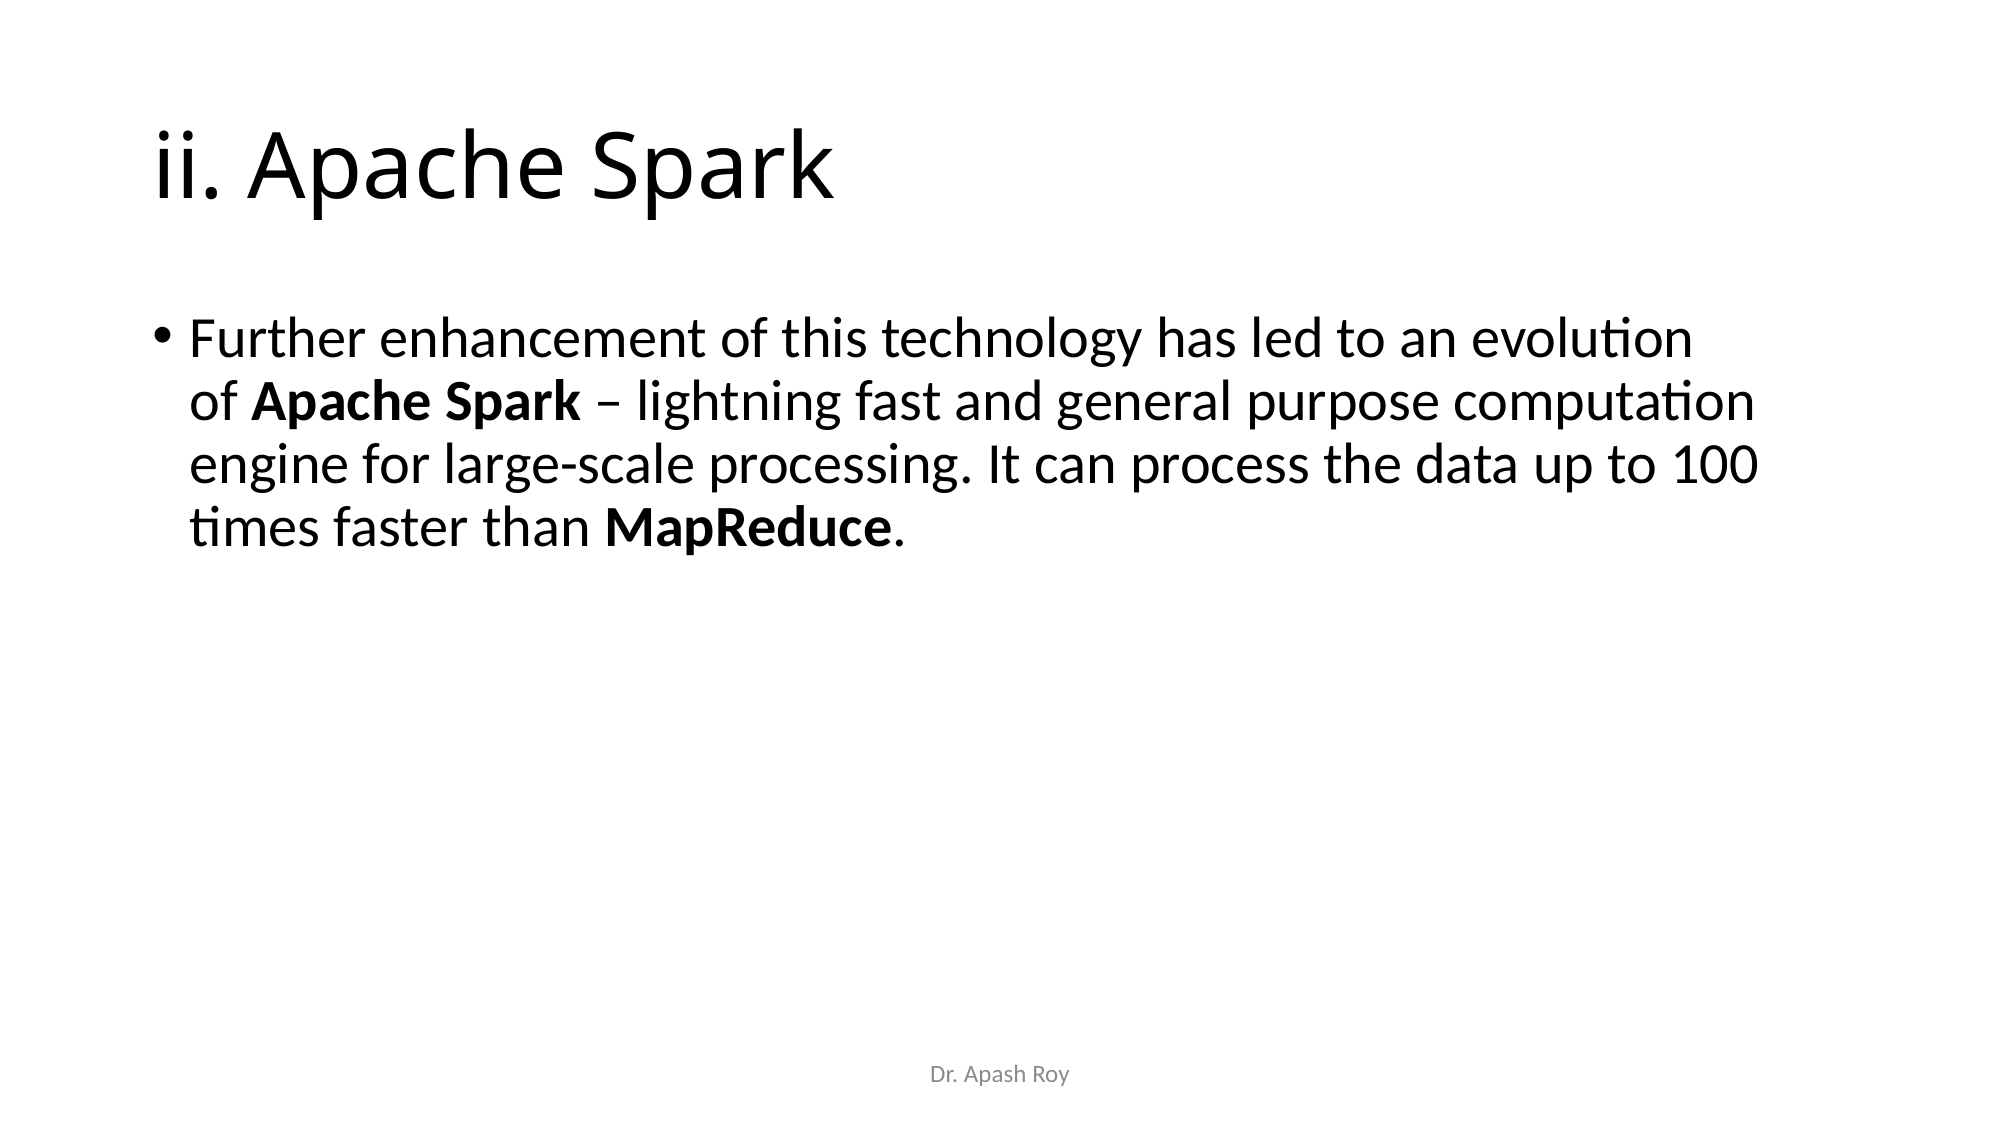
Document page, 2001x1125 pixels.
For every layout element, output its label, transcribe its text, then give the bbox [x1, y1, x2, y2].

title ii. Apache Spark [137, 59, 1863, 278]
list Further enhancement of this technology has led to an evolution of Apache Spark – lightning fast and general purpose computation engine for large-scale processing. It can process the data up to 100 times faster than MapReduce. [137, 299, 1863, 1014]
footer Dr. Apash Roy [662, 1042, 1338, 1103]
